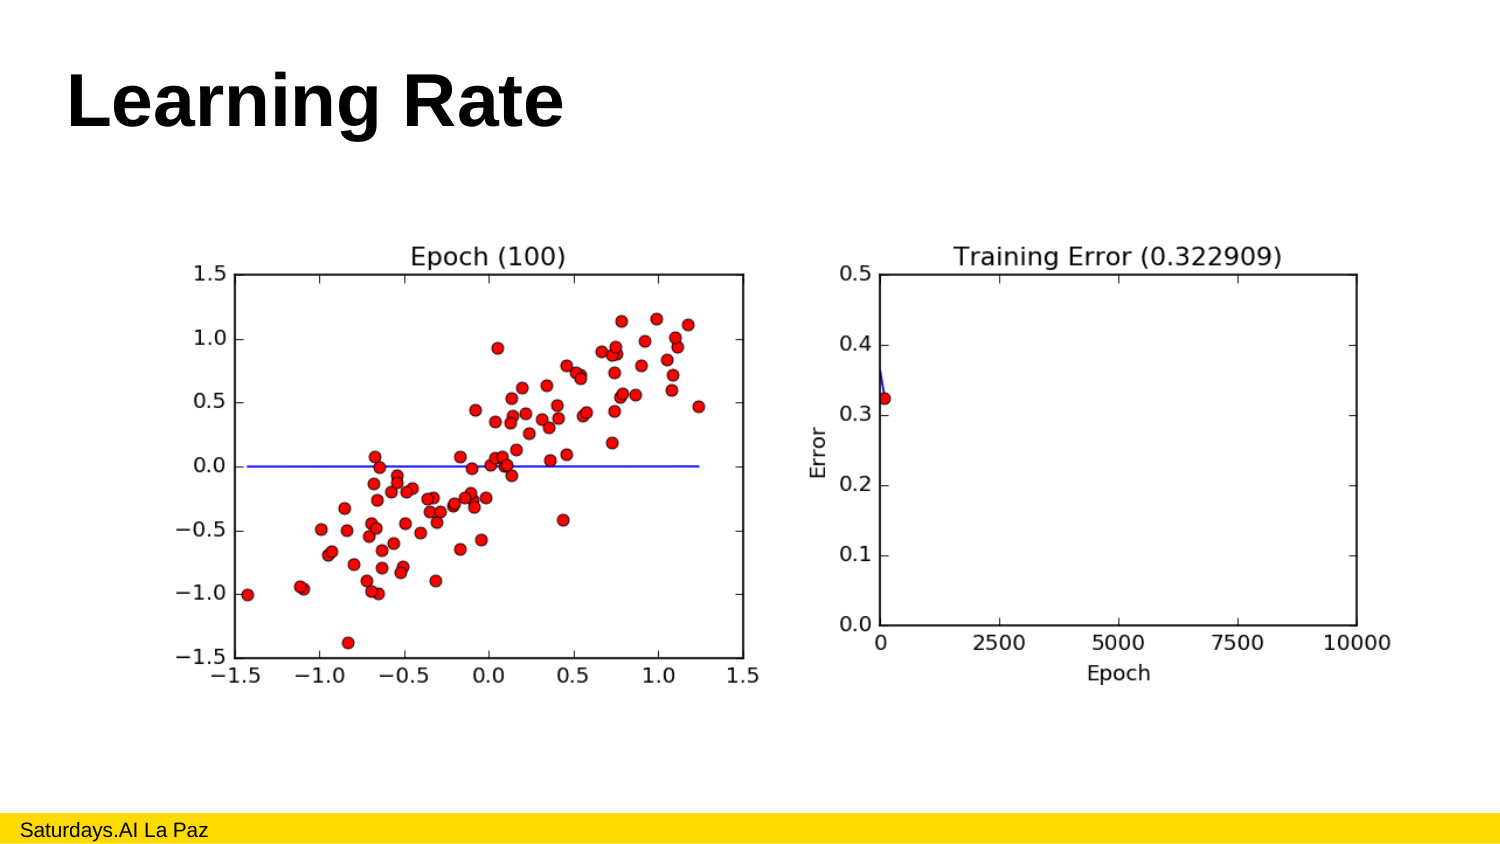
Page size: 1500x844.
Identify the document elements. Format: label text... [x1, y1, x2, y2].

picture [152, 220, 1414, 712]
text_box [1496, 813, 1500, 844]
text_box [0, 813, 4, 844]
text_box Saturdays.AI La Paz 1/2021 [4, 802, 1496, 844]
title Learning Rate [51, 36, 1449, 131]
